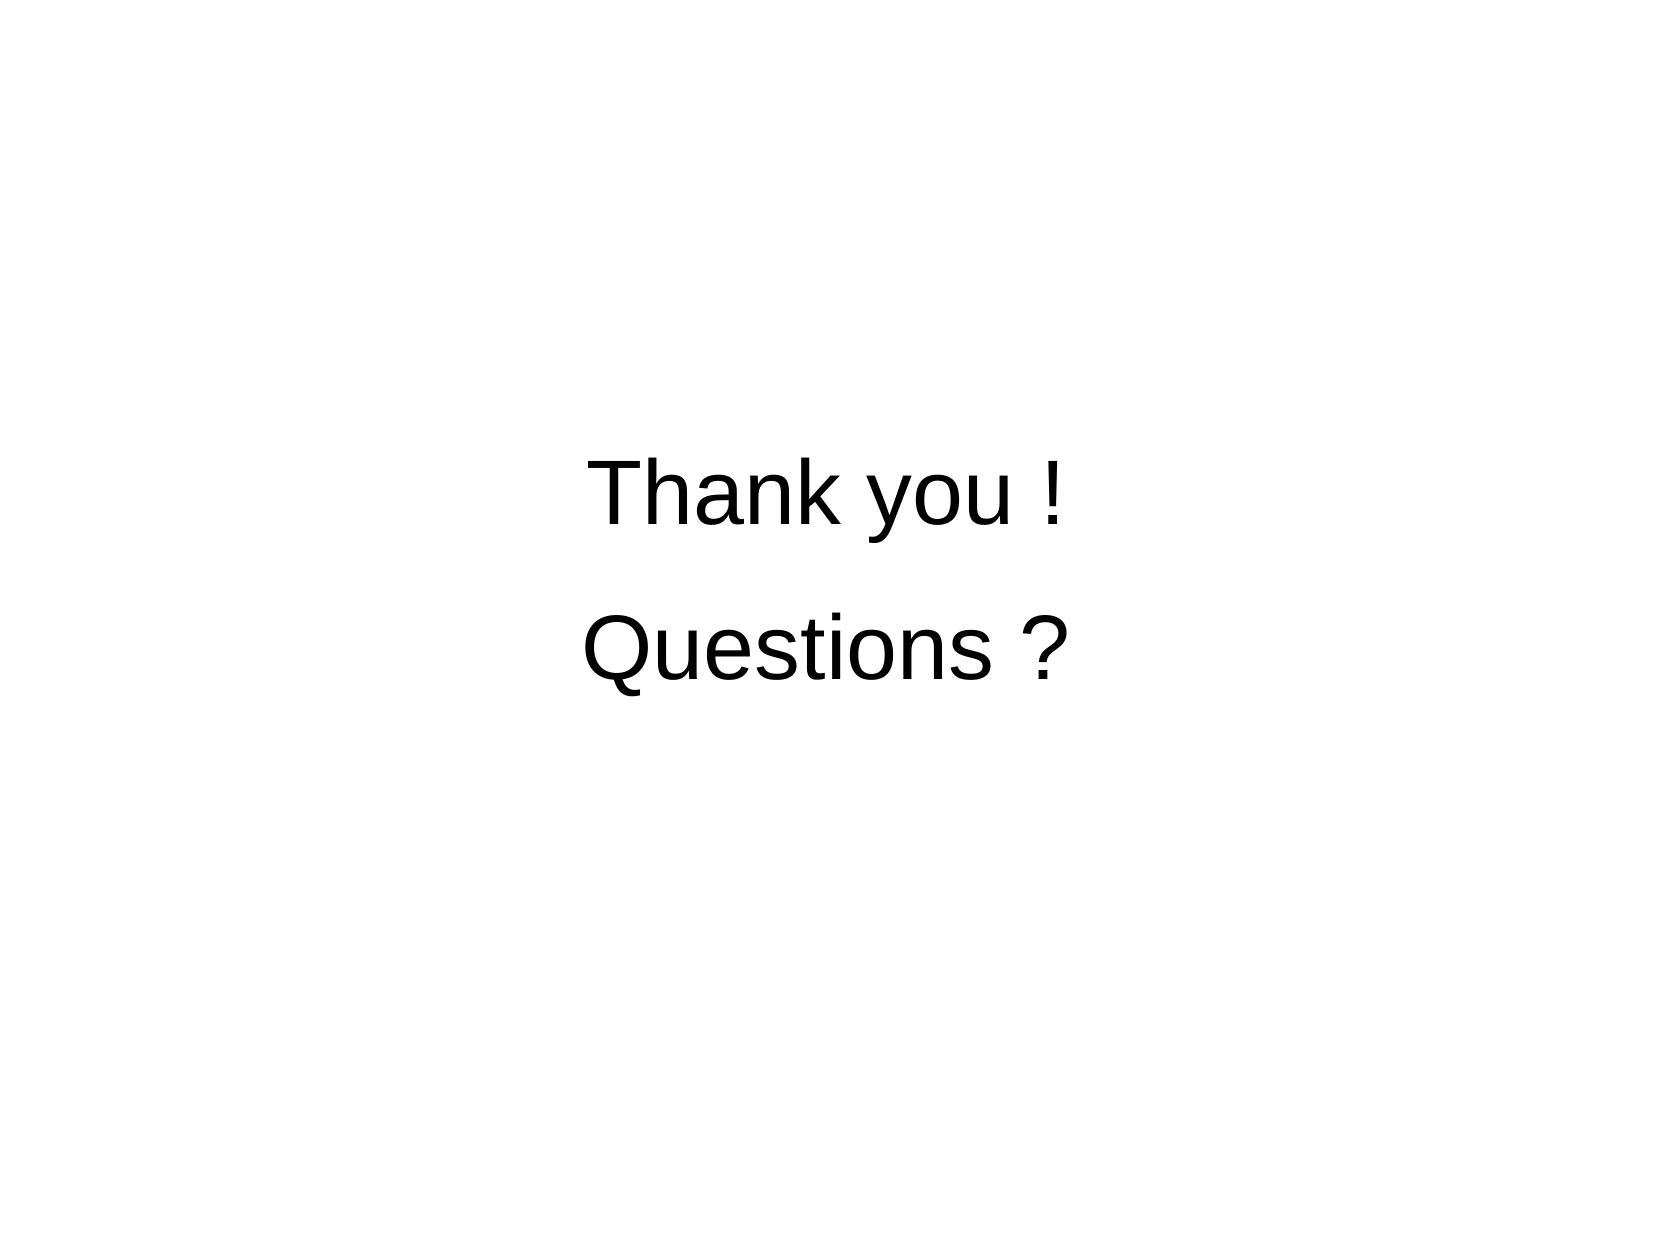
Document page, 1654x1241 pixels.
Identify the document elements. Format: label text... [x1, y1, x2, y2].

text_box Thank you ! Questions ? [82, 287, 1571, 844]
